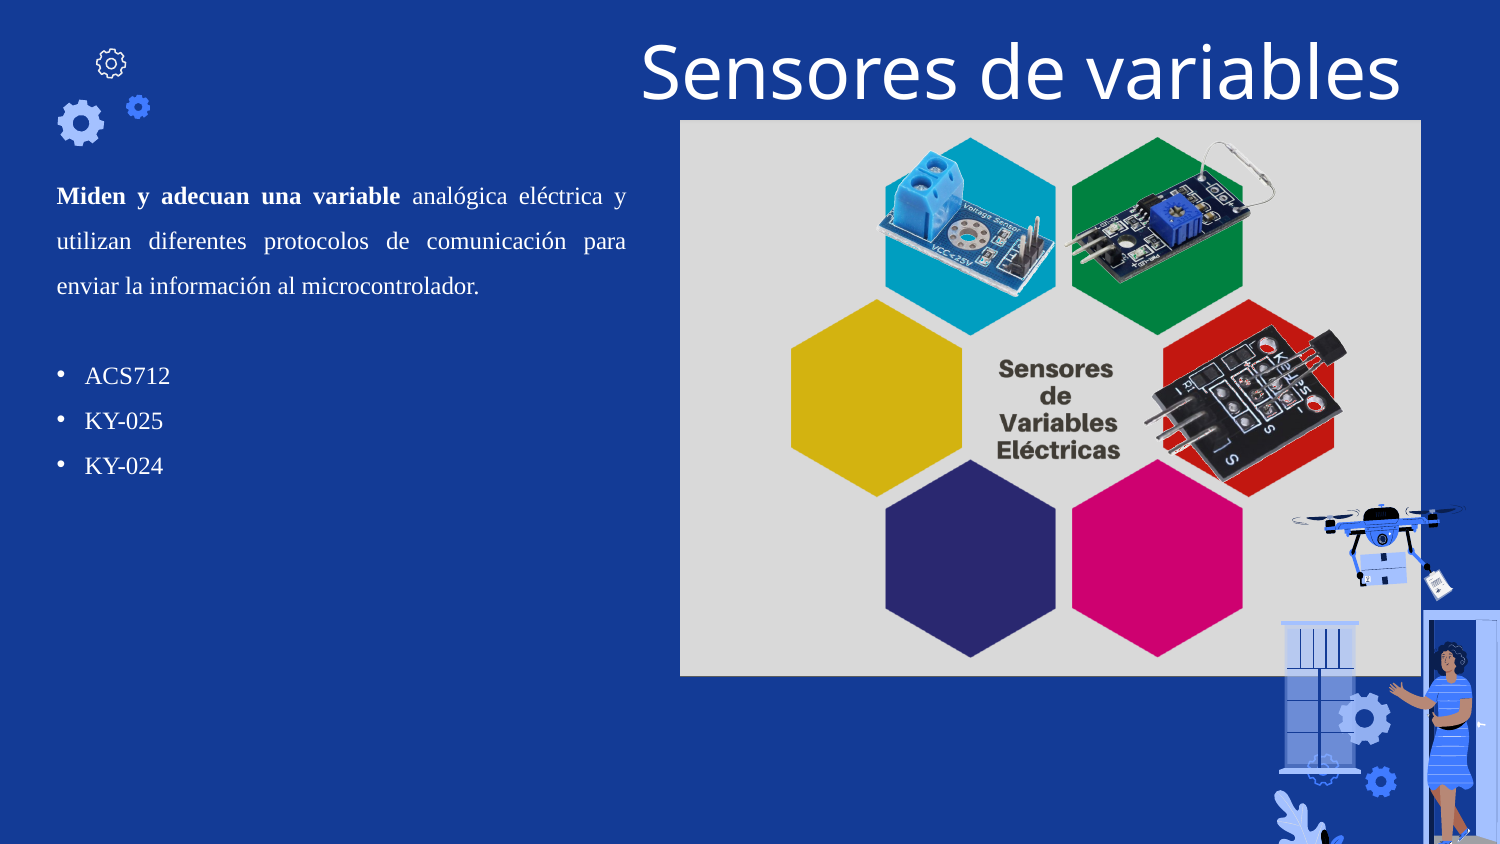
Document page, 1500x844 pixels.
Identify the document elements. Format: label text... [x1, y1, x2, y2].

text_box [1292, 503, 1467, 602]
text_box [1279, 620, 1361, 774]
title Sensores de variables eléctricas [623, 9, 1418, 116]
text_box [1388, 609, 1500, 844]
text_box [679, 120, 1422, 678]
text_box Miden y adecuan una variable analógica eléctrica y utilizan diferentes protocolos de comunicación para enviar la información al microcontrolador. ACS712 KY-025 KY-024 [41, 157, 642, 487]
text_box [1273, 789, 1345, 844]
